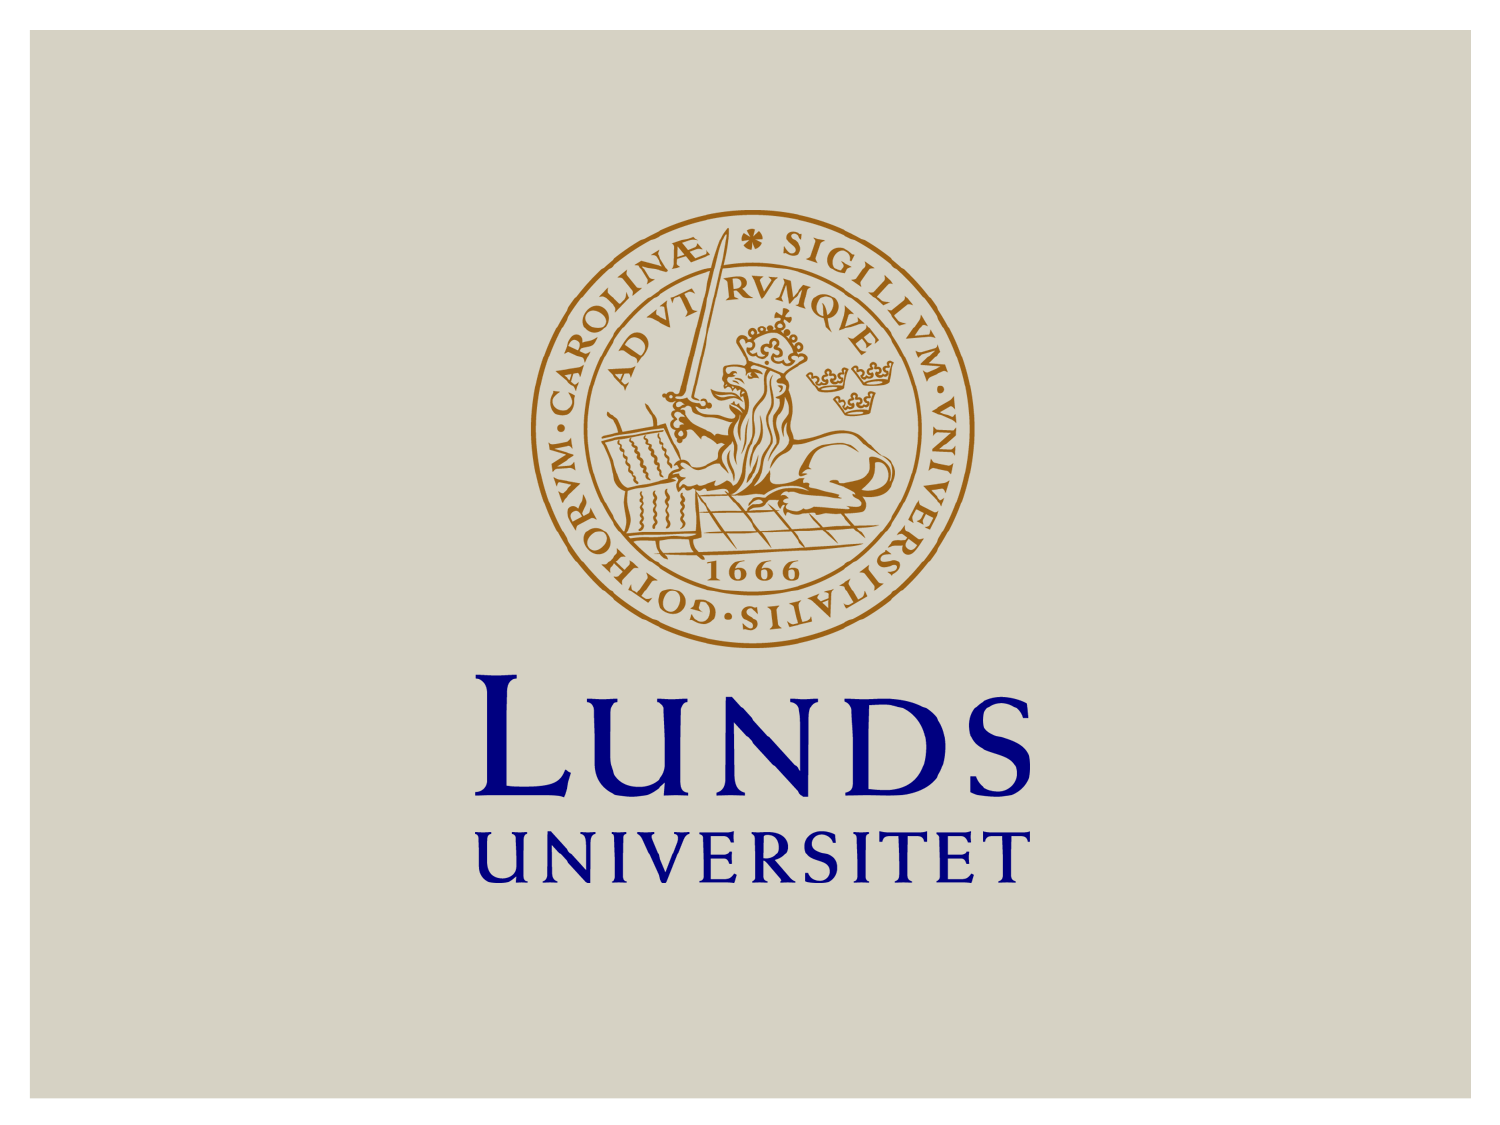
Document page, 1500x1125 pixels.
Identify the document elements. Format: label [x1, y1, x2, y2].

picture [475, 210, 1030, 883]
